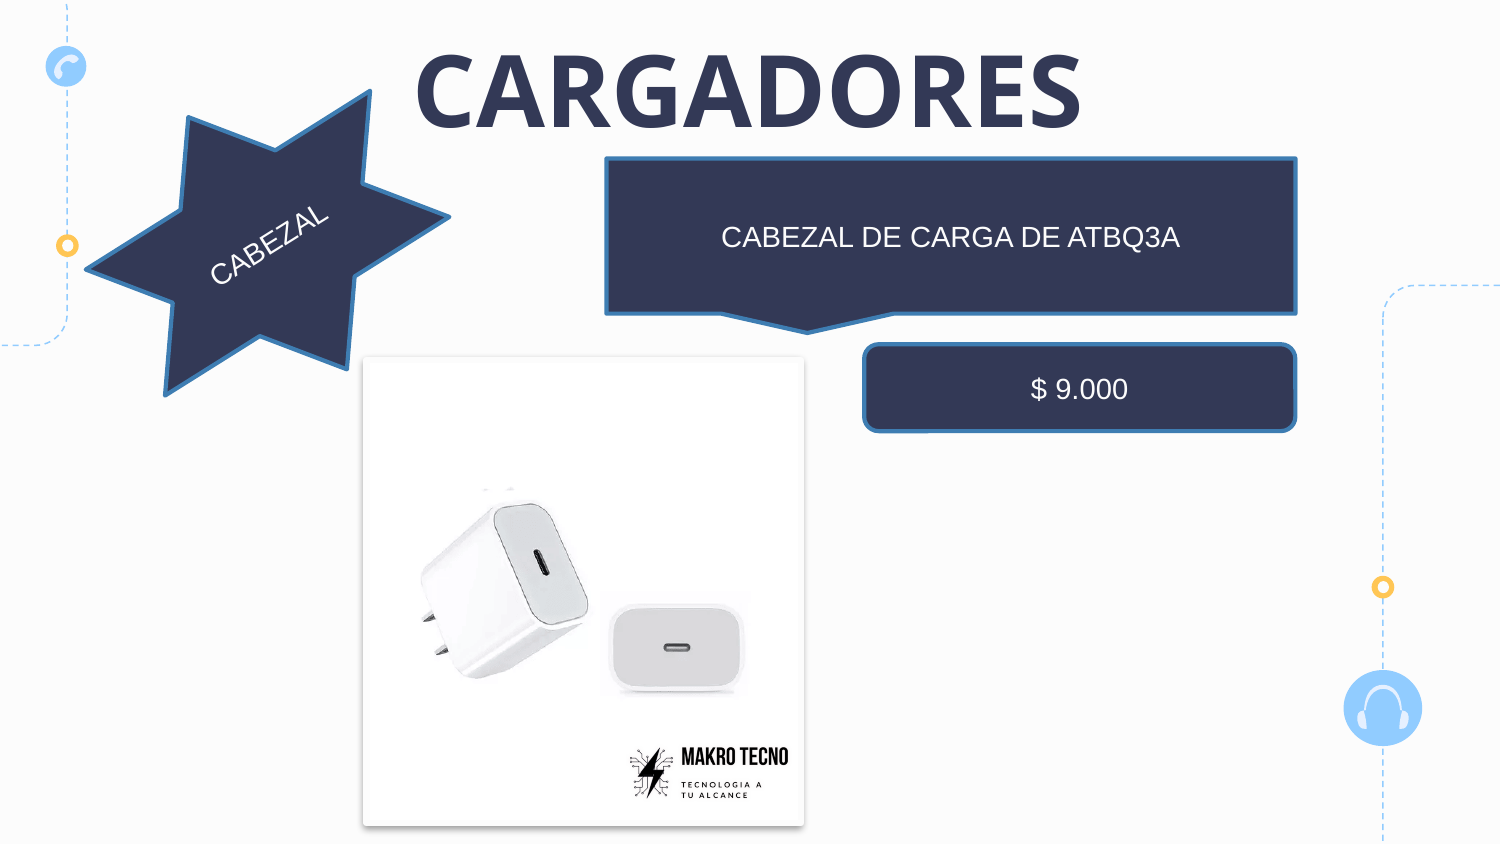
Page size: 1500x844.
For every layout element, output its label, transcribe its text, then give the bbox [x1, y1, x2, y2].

text_box $ 9.000 [862, 342, 1298, 434]
title CARGADORES [279, 38, 1218, 159]
picture [402, 410, 838, 844]
text_box CABEZAL DE CARGA DE ATBQ3A [604, 156, 1298, 336]
text_box [363, 357, 804, 826]
text_box CABEZAL [83, 88, 452, 398]
